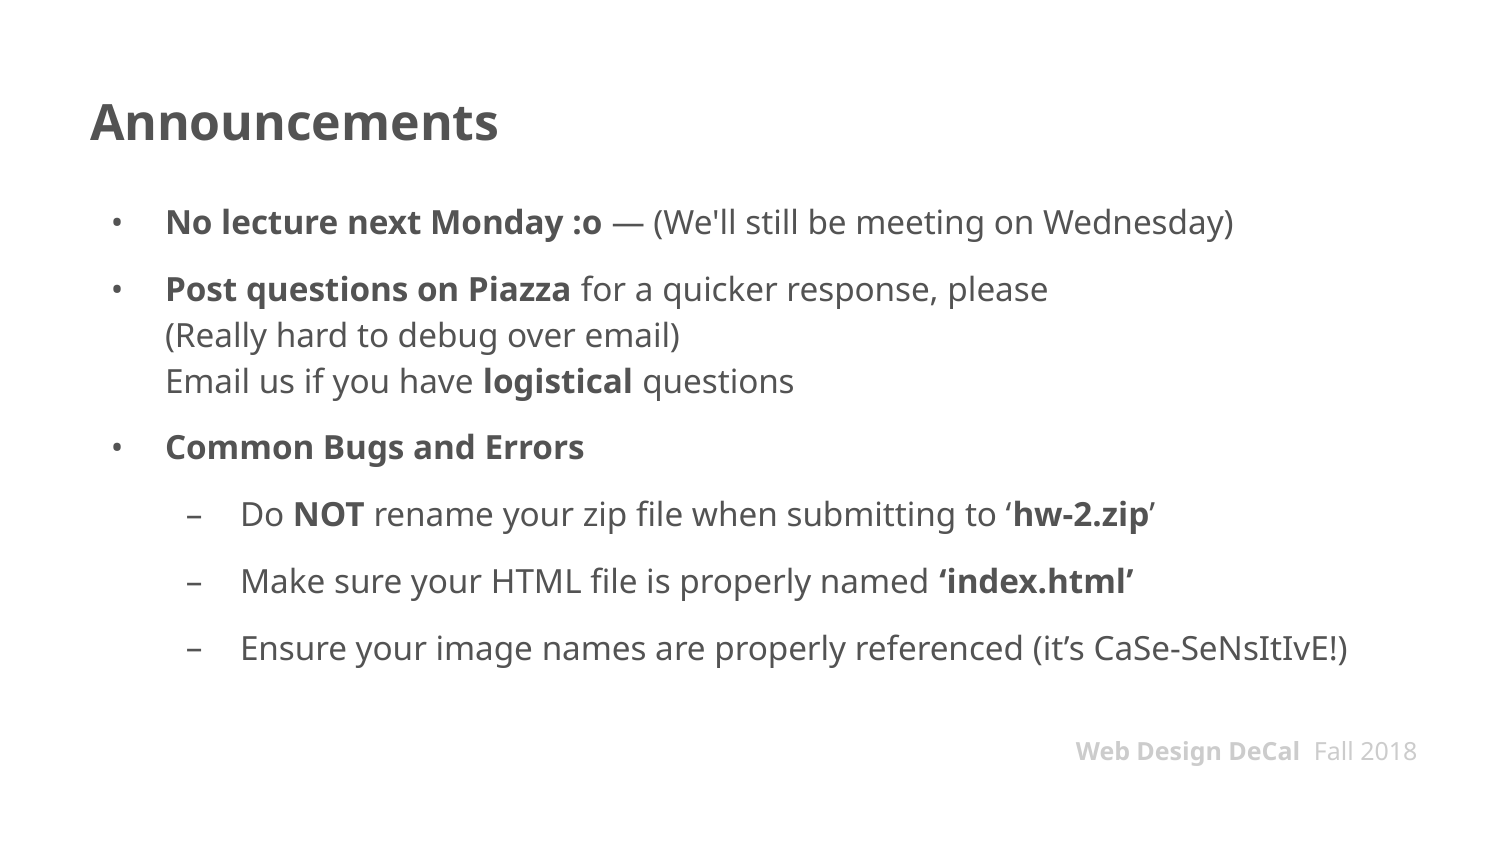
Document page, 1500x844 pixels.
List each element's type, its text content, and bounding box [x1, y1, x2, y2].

title Announcements [75, 75, 1425, 150]
list No lecture next Monday :o — (We'll still be meeting on Wednesday) Post questions on Piazza for a quicker response, please (Really hard to debug over email) Email us if you have logistical questions Common Bugs and Errors Do NOT rename your zip file when submitting to ‘hw-2.zip’ Make sure your HTML file is properly named ‘index.html’ Ensure your image names are properly referenced (it’s CaSe-SeNsItIvE!) [75, 168, 1425, 694]
